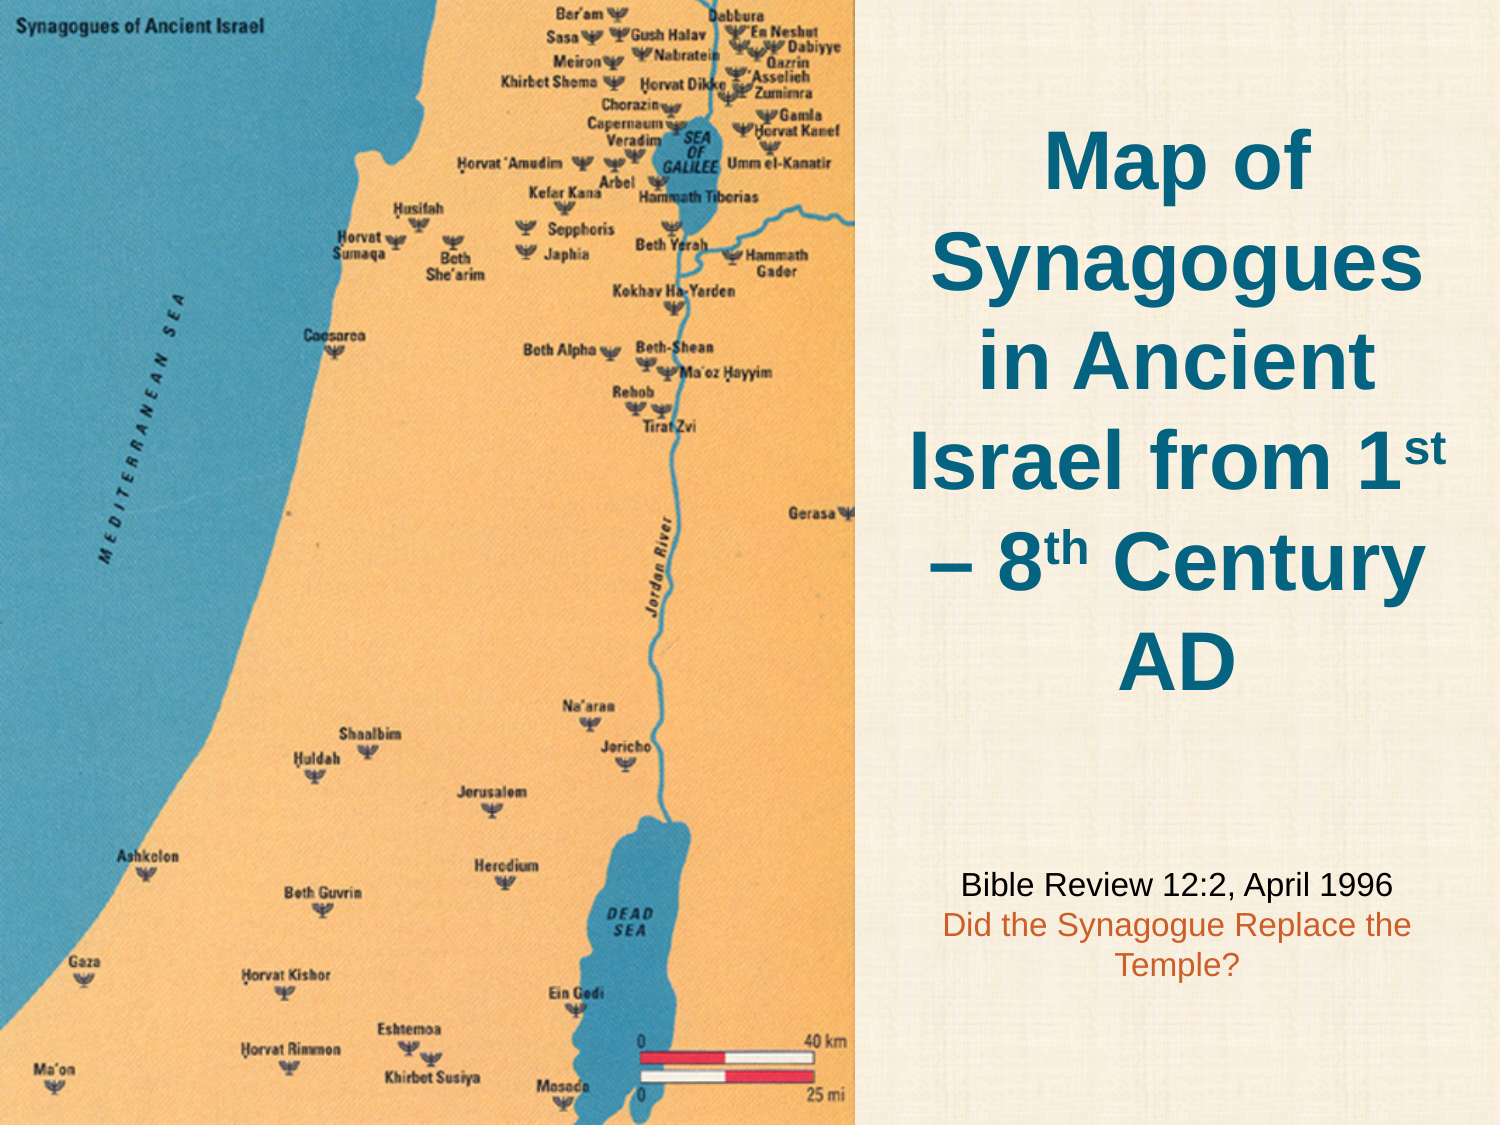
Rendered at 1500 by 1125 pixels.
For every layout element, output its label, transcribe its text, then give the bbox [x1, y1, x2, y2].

text_box Bible Review 12:2, April 1996 Did the Synagogue Replace the Temple? [914, 855, 1440, 990]
text_box Map of Synagogues in Ancient Israel from 1st – 8th Century AD [869, 312, 1485, 501]
picture [0, 0, 1500, 1125]
